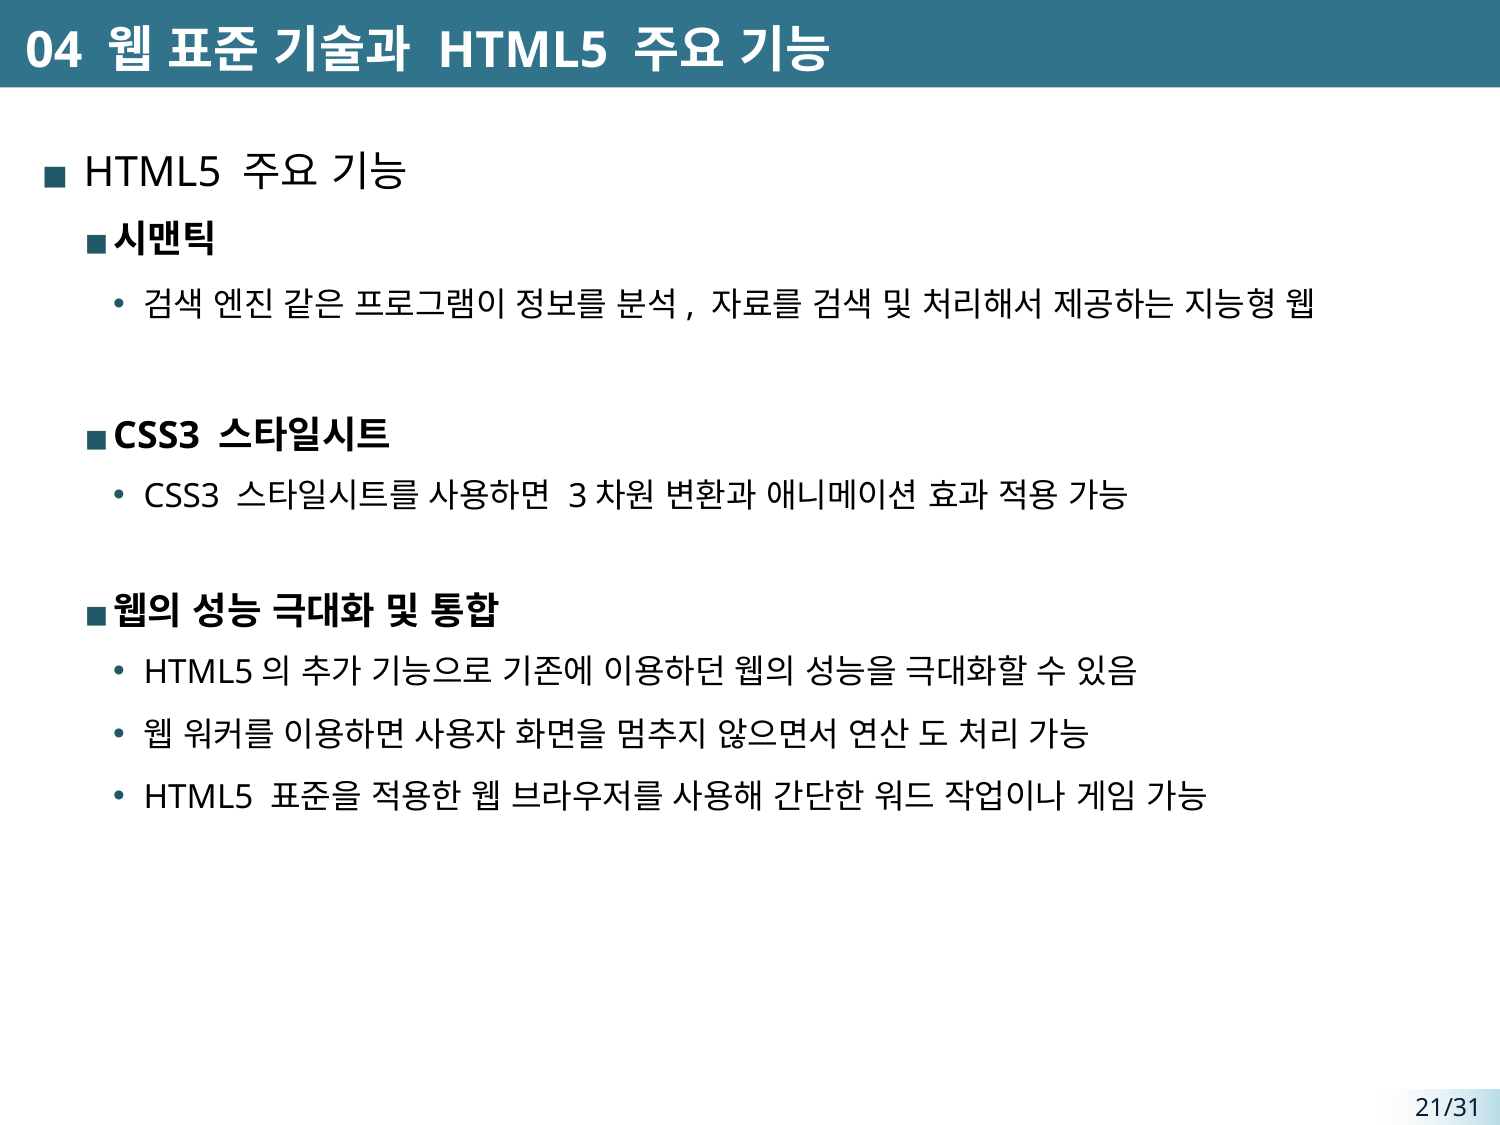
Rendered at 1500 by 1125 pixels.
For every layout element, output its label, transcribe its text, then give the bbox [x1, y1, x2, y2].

title 04 웹 표준 기술과 HTML5 주요 기능 [10, 8, 1288, 87]
list HTML5 주요 기능 시맨틱 검색 엔진 같은 프로그램이 정보를 분석, 자료를 검색 및 처리해서 제공하는 지능형 웹 CSS3 스타일시트 CSS3 스타일시트를 사용하면 3차원 변환과 애니메이션 효과 적용 가능 웹의 성능 극대화 및 통합 HTML5의 추가 기능으로 기존에 이용하던 웹의 성능을 극대화할 수 있음 웹 워커를 이용하면 사용자 화면을 멈추지 않으면서 연산 도 처리 가능 HTML5 표준을 적용한 웹 브라우저를 사용해 간단한 워드 작업이나 게임 가능 [10, 126, 1481, 1057]
